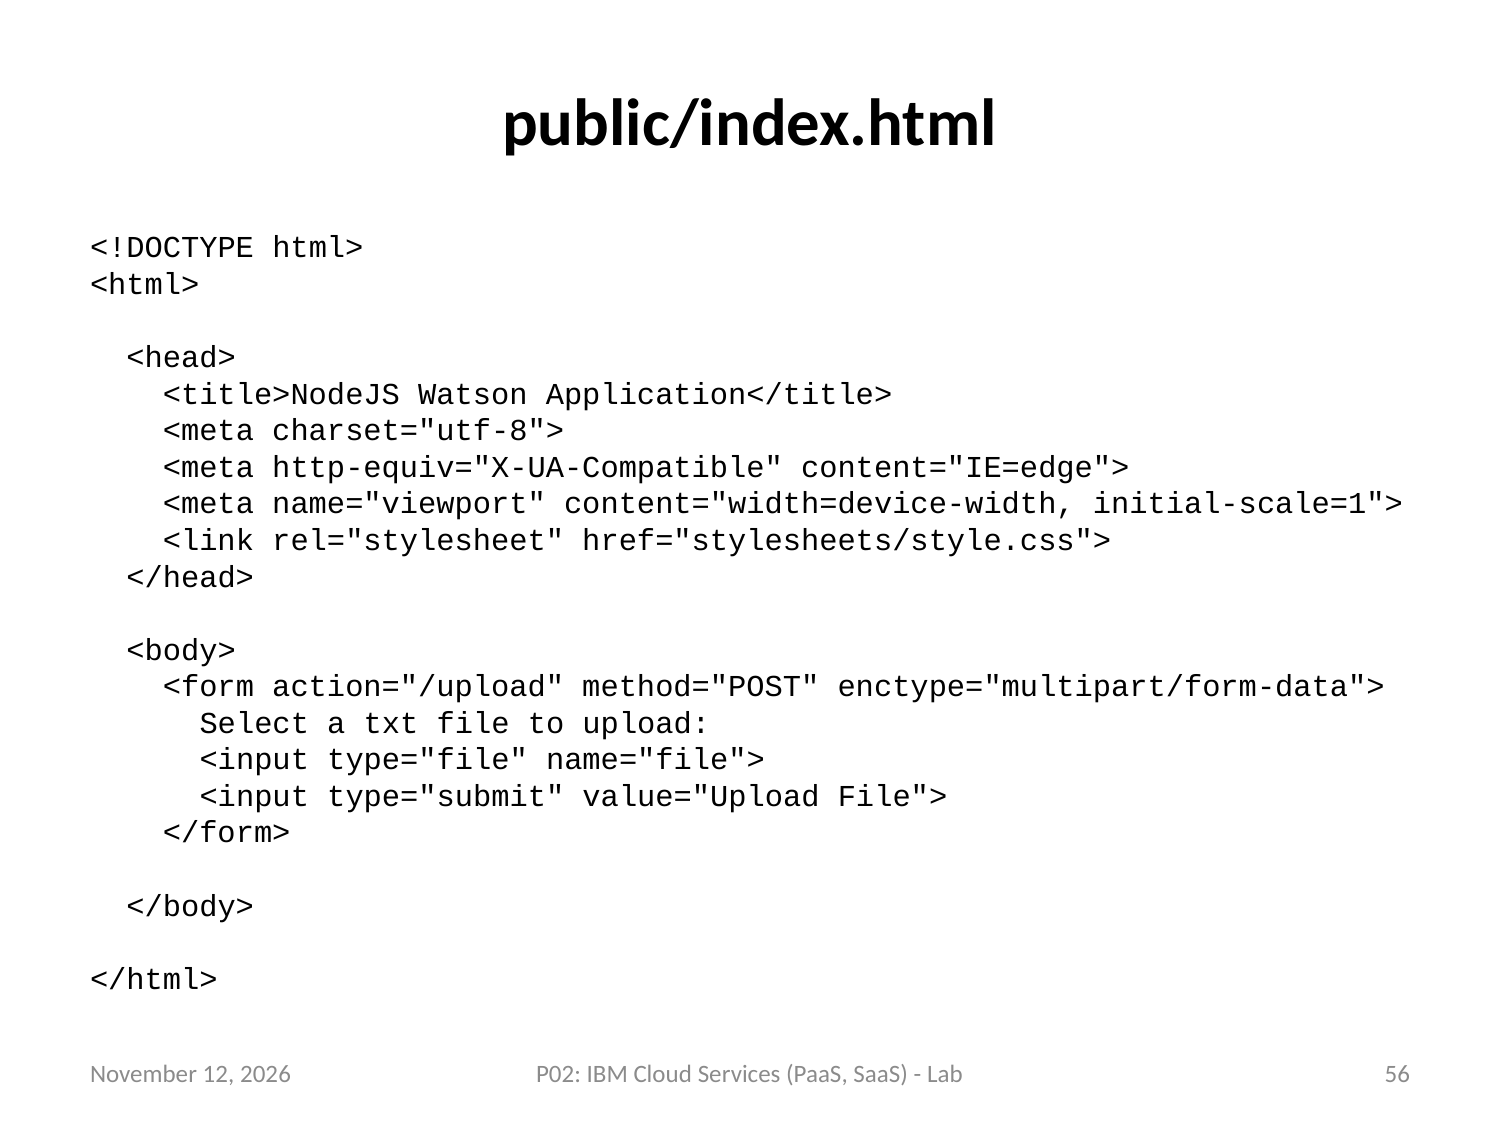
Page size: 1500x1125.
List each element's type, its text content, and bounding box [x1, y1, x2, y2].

footer P02: IBM Cloud Services (PaaS, SaaS) - Lab [512, 1042, 988, 1103]
list <!DOCTYPE html> <html> <head> <title>NodeJS Watson Application</title> <meta charset="utf-8"> <meta http-equiv="X-UA-Compatible" content="IE=edge"> <meta name="viewport" content="width=device-width, initial-scale=1"> <link rel="stylesheet" href="stylesheets/style.css"> </head> <body> <form action="/upload" method="POST" enctype="multipart/form-data"> Select a txt file to upload: <input type="file" name="file"> <input type="submit" value="Upload File"> </form> </body> </html> [75, 220, 1425, 1025]
title public/index.html [75, 24, 1425, 213]
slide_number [75, 1042, 425, 1103]
slide_number 56 [1074, 1042, 1425, 1103]
